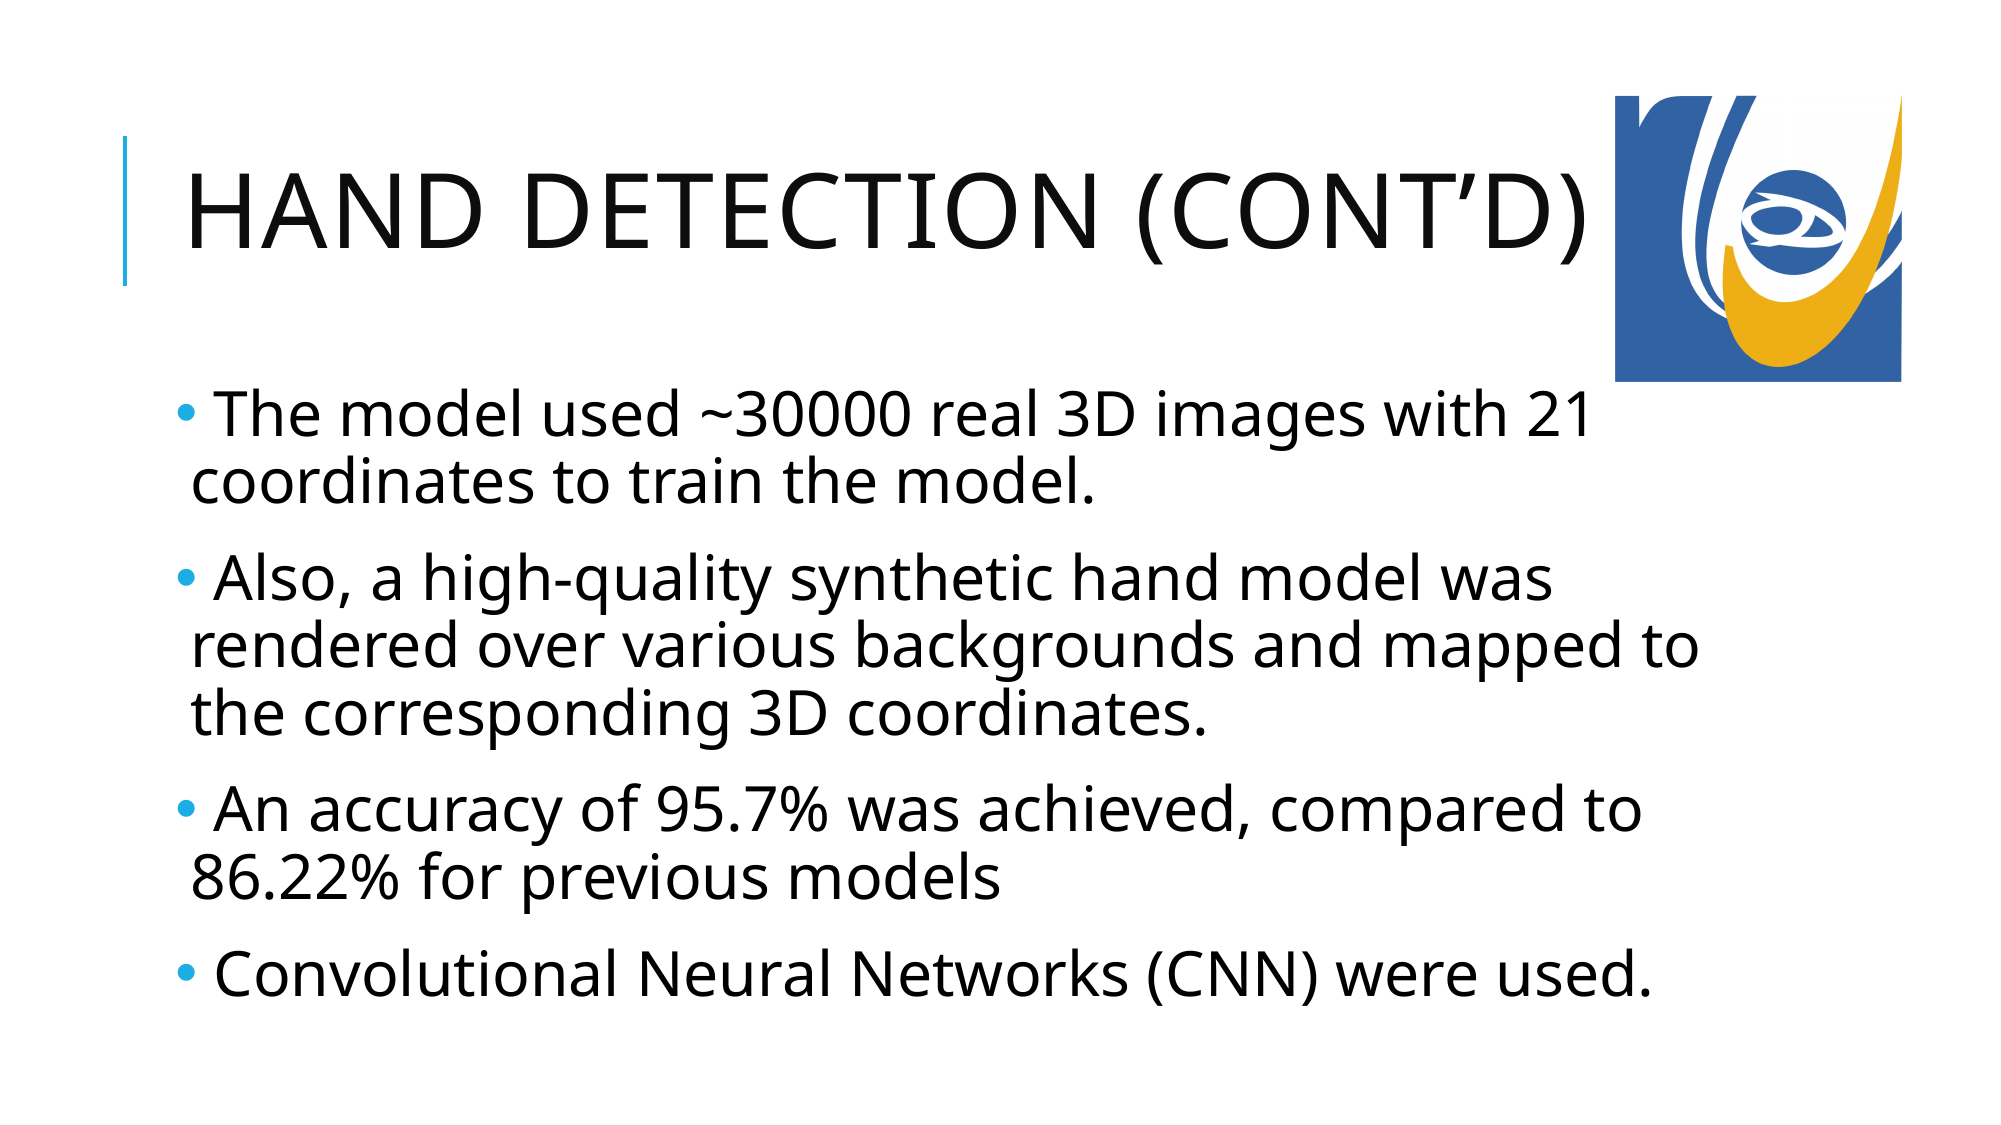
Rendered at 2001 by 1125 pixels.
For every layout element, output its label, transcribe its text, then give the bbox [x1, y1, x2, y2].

list The model used ~30000 real 3D images with 21 coordinates to train the model. Also, a high-quality synthetic hand model was rendered over various backgrounds and mapped to the corresponding 3D coordinates. An accuracy of 95.7% was achieved, compared to 86.22% for previous models Convolutional Neural Networks (CNN) were used. [168, 375, 1763, 1035]
picture [1615, 95, 1902, 382]
title Hand detection (cont’d) [168, 96, 1610, 342]
